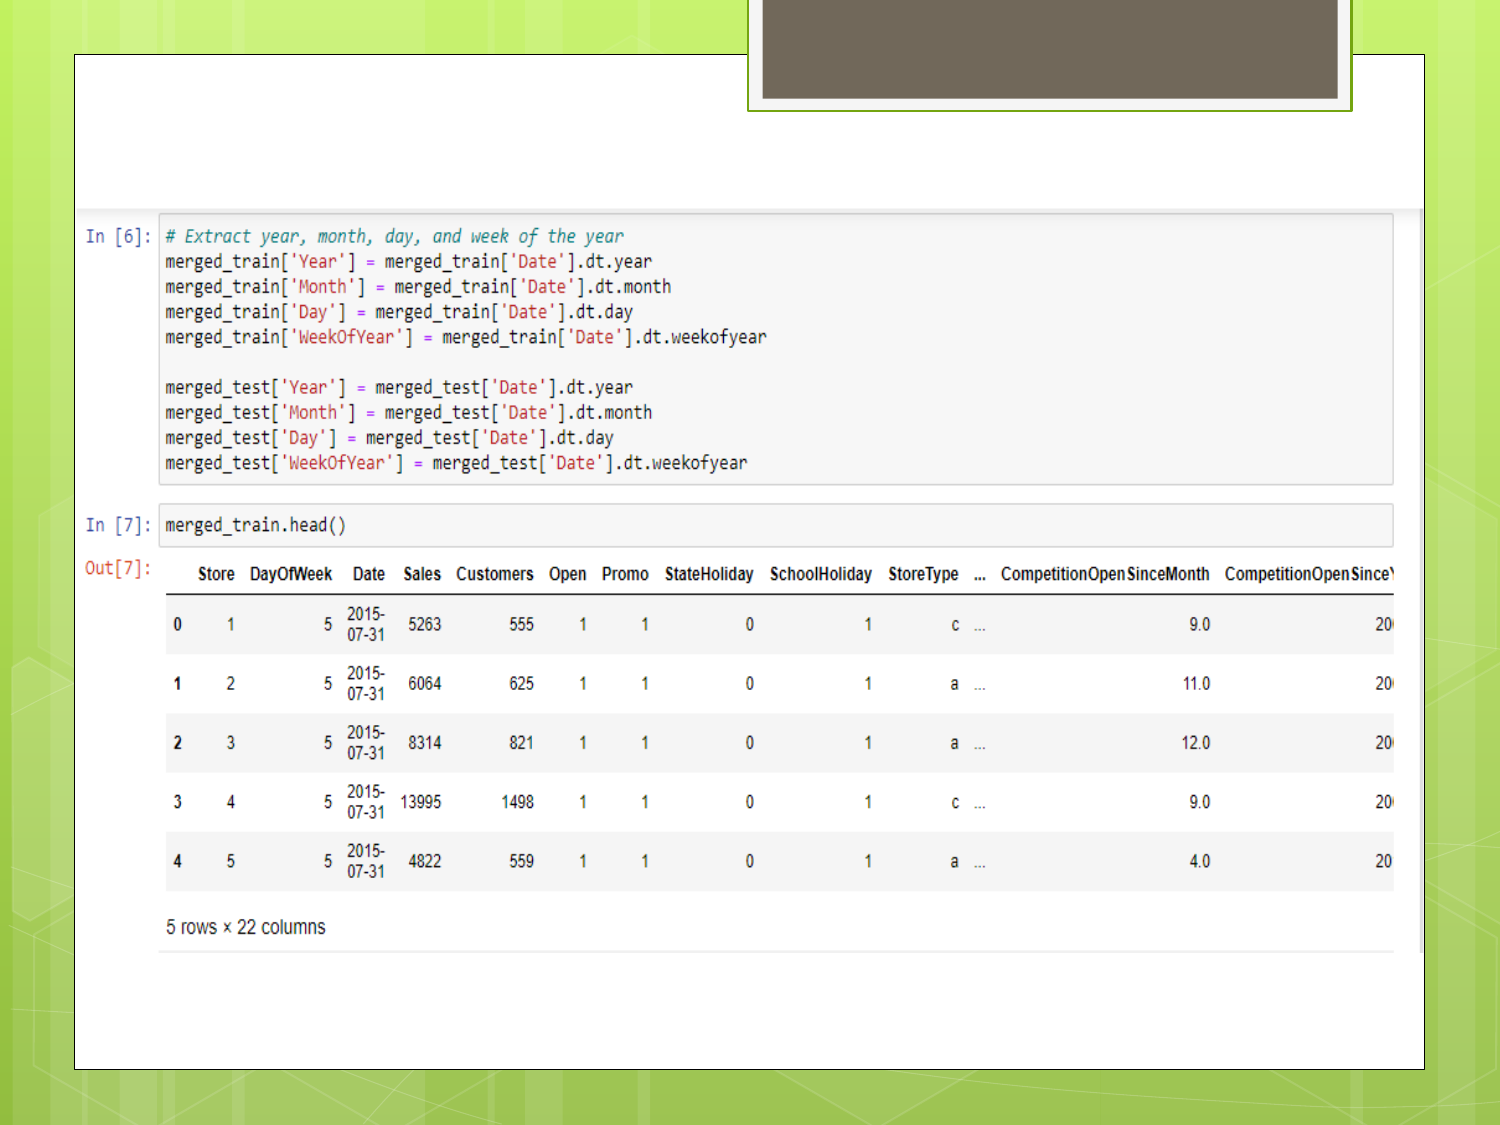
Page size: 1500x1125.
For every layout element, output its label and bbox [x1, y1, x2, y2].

picture [76, 207, 1424, 953]
